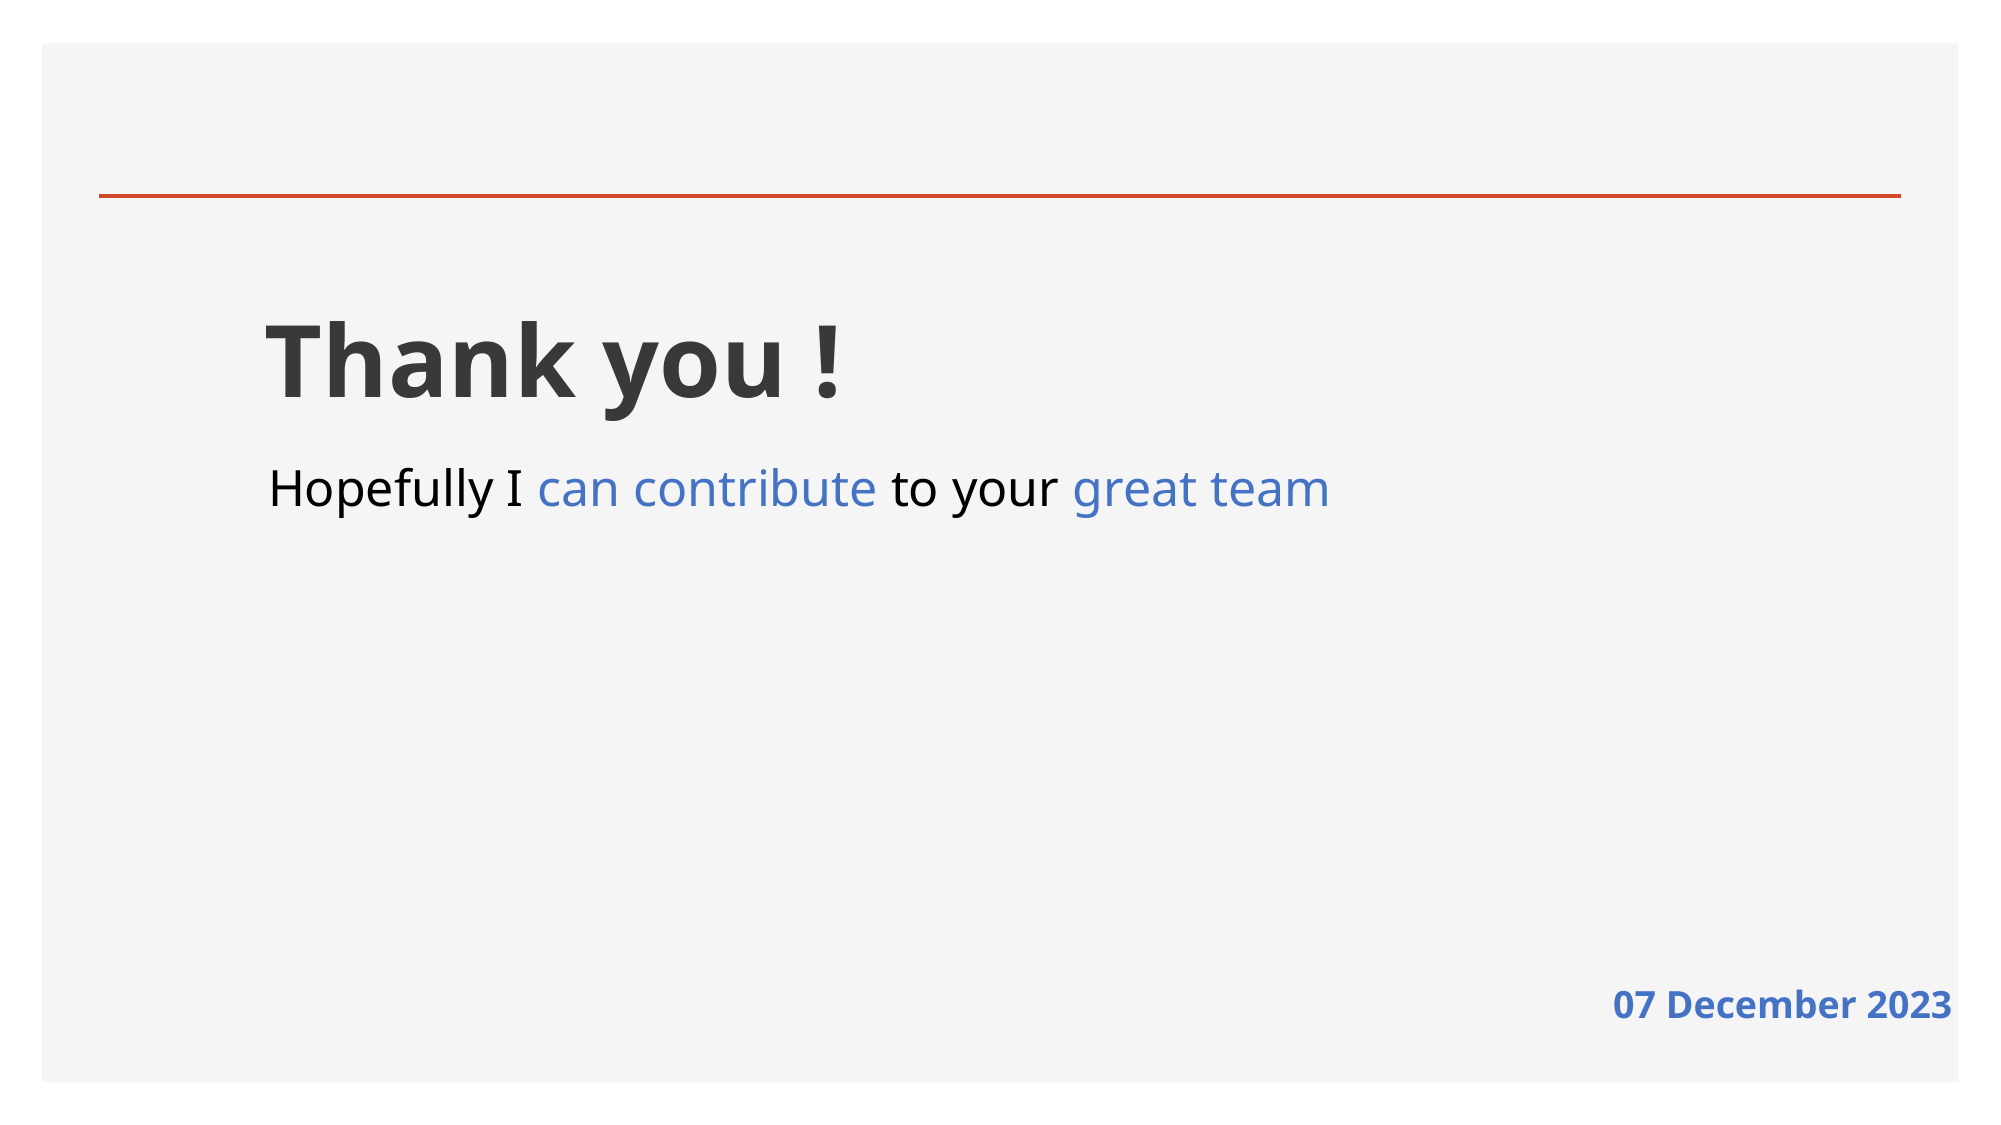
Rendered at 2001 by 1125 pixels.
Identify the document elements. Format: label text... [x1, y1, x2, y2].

text_box Hopefully I can contribute to your great team [249, 365, 1750, 577]
text_box 07 December 2023 [1598, 978, 2000, 1060]
text_box Thank you ! [249, 218, 1750, 365]
